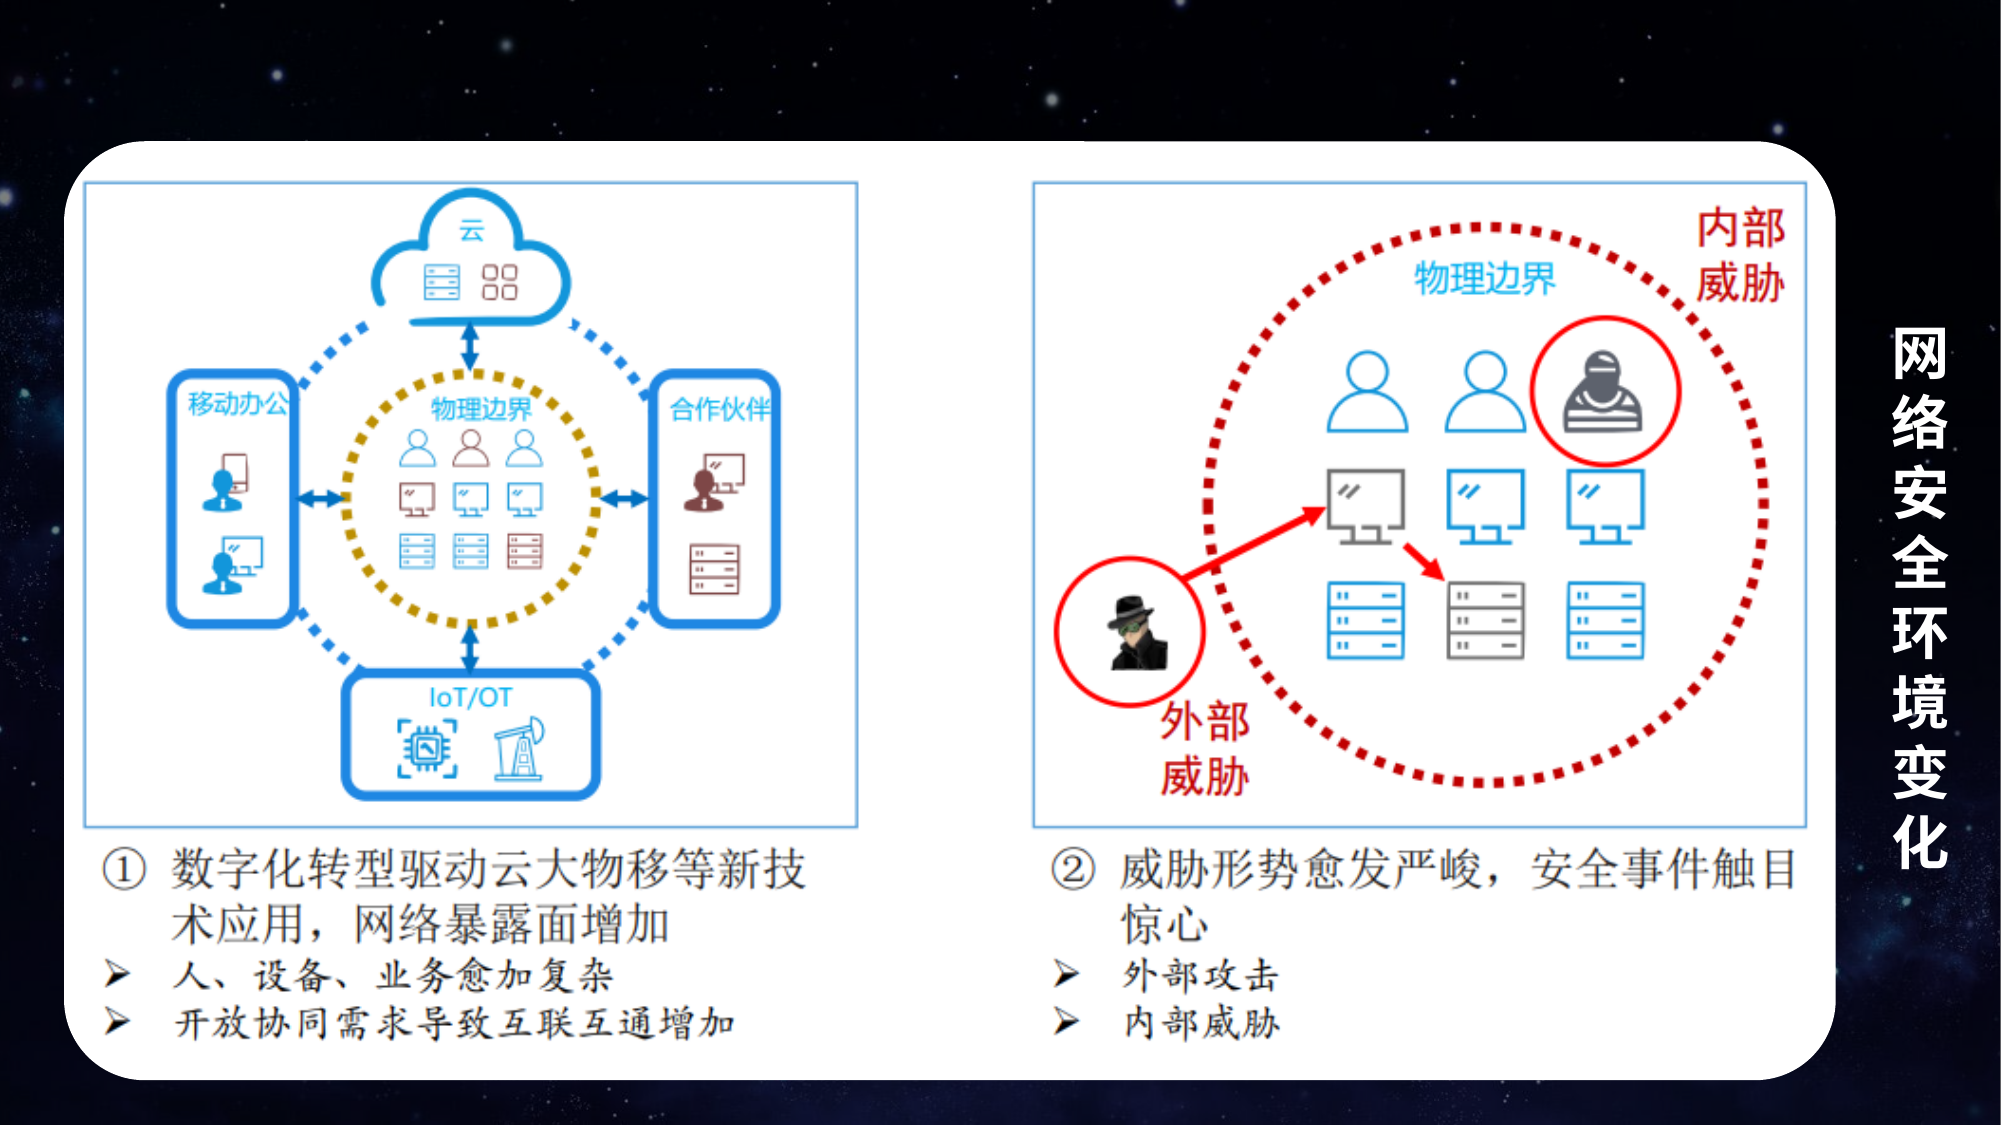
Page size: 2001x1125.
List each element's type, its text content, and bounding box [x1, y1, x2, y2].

text_box 网络安全环境变化 [1875, 308, 1966, 884]
picture [0, 0, 2001, 1125]
